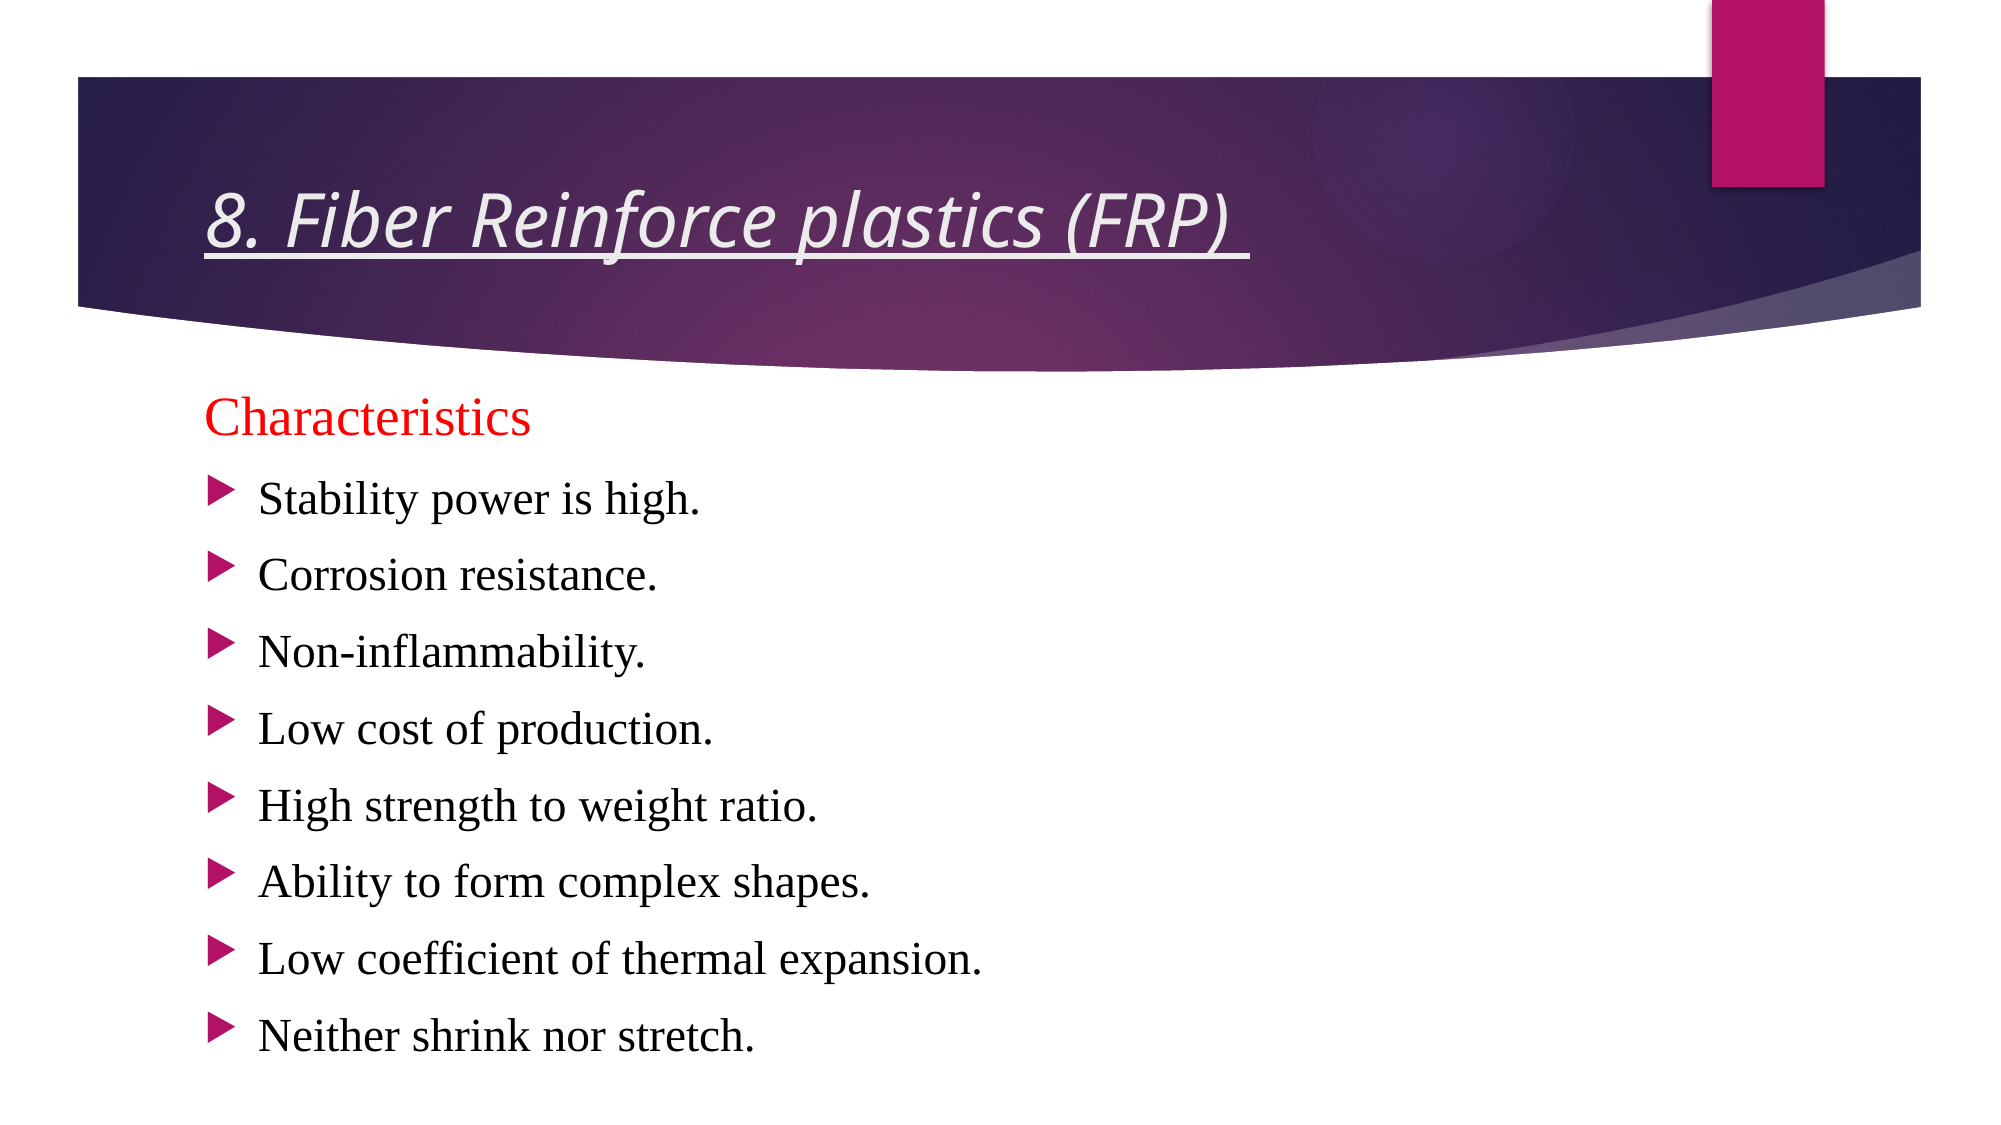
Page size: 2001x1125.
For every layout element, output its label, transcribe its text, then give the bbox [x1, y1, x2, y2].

list Characteristics Stability power is high. Corrosion resistance. Non-inflammability. Low cost of production. High strength to weight ratio. Ability to form complex shapes. Low coefficient of thermal expansion. Neither shrink nor stretch. [189, 373, 1897, 1072]
title 8. Fiber Reinforce plastics (FRP) [189, 159, 1627, 276]
